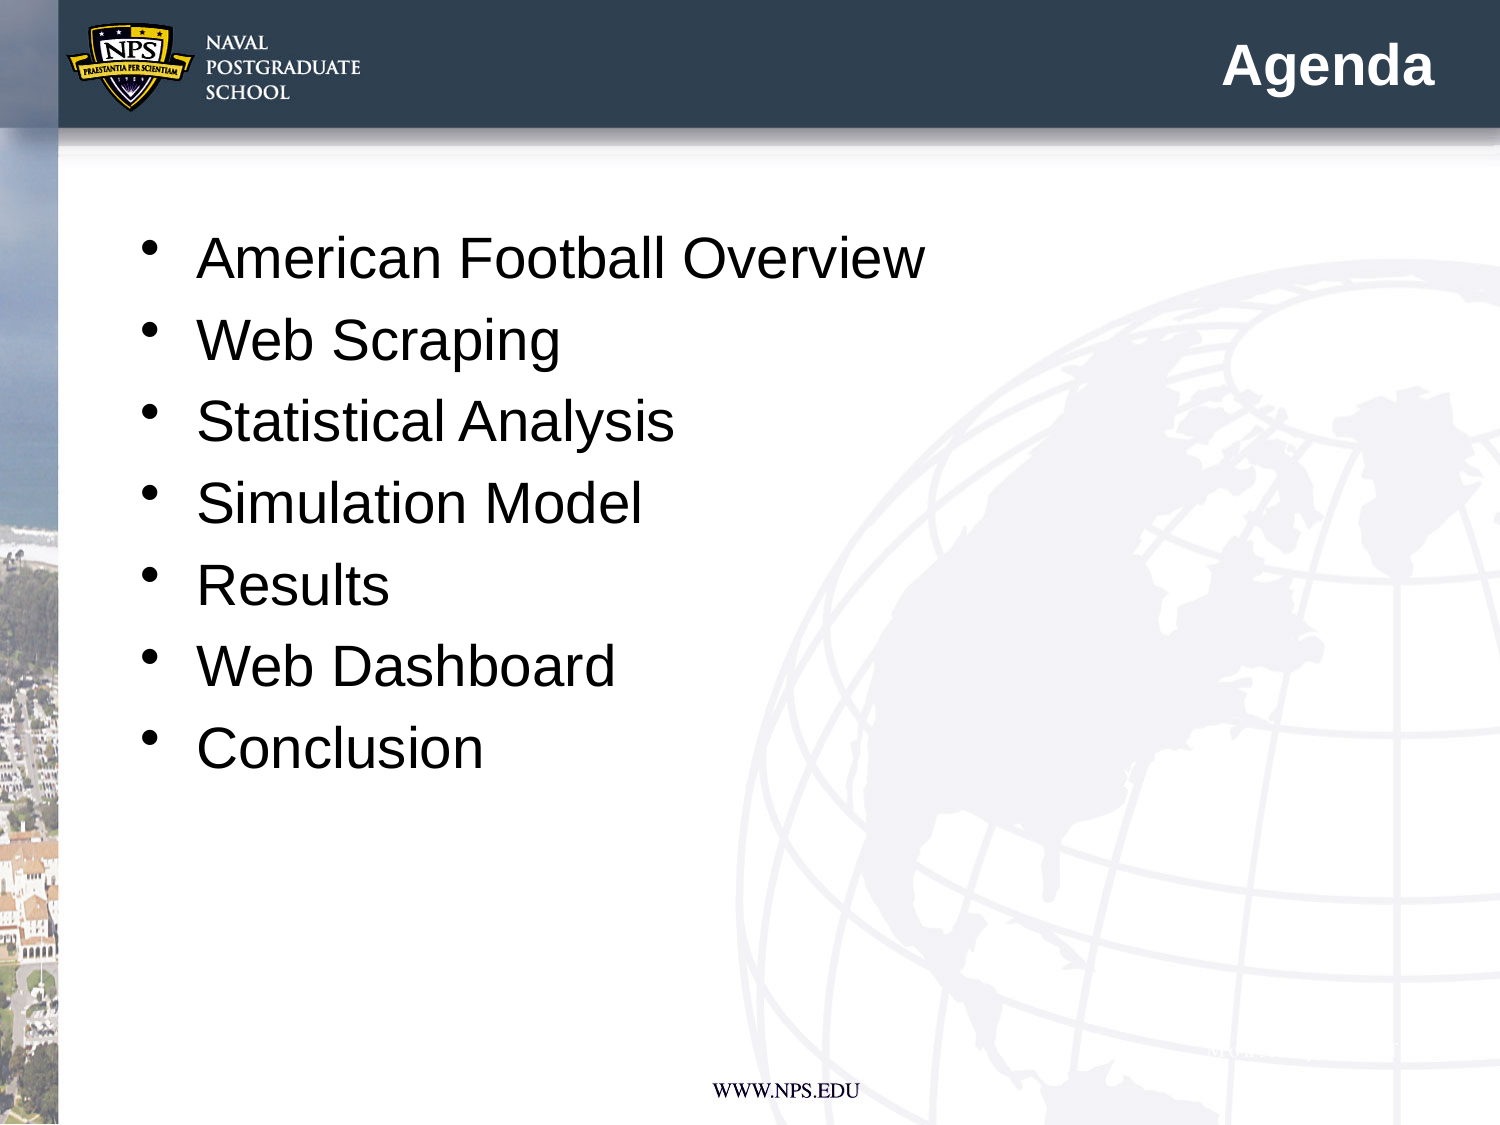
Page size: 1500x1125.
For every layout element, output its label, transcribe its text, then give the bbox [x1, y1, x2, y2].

title Agenda [375, 0, 1450, 125]
list American Football Overview Web Scraping Statistical Analysis Simulation Model Results Web Dashboard Conclusion [125, 212, 1425, 1000]
picture [0, 0, 1500, 1125]
